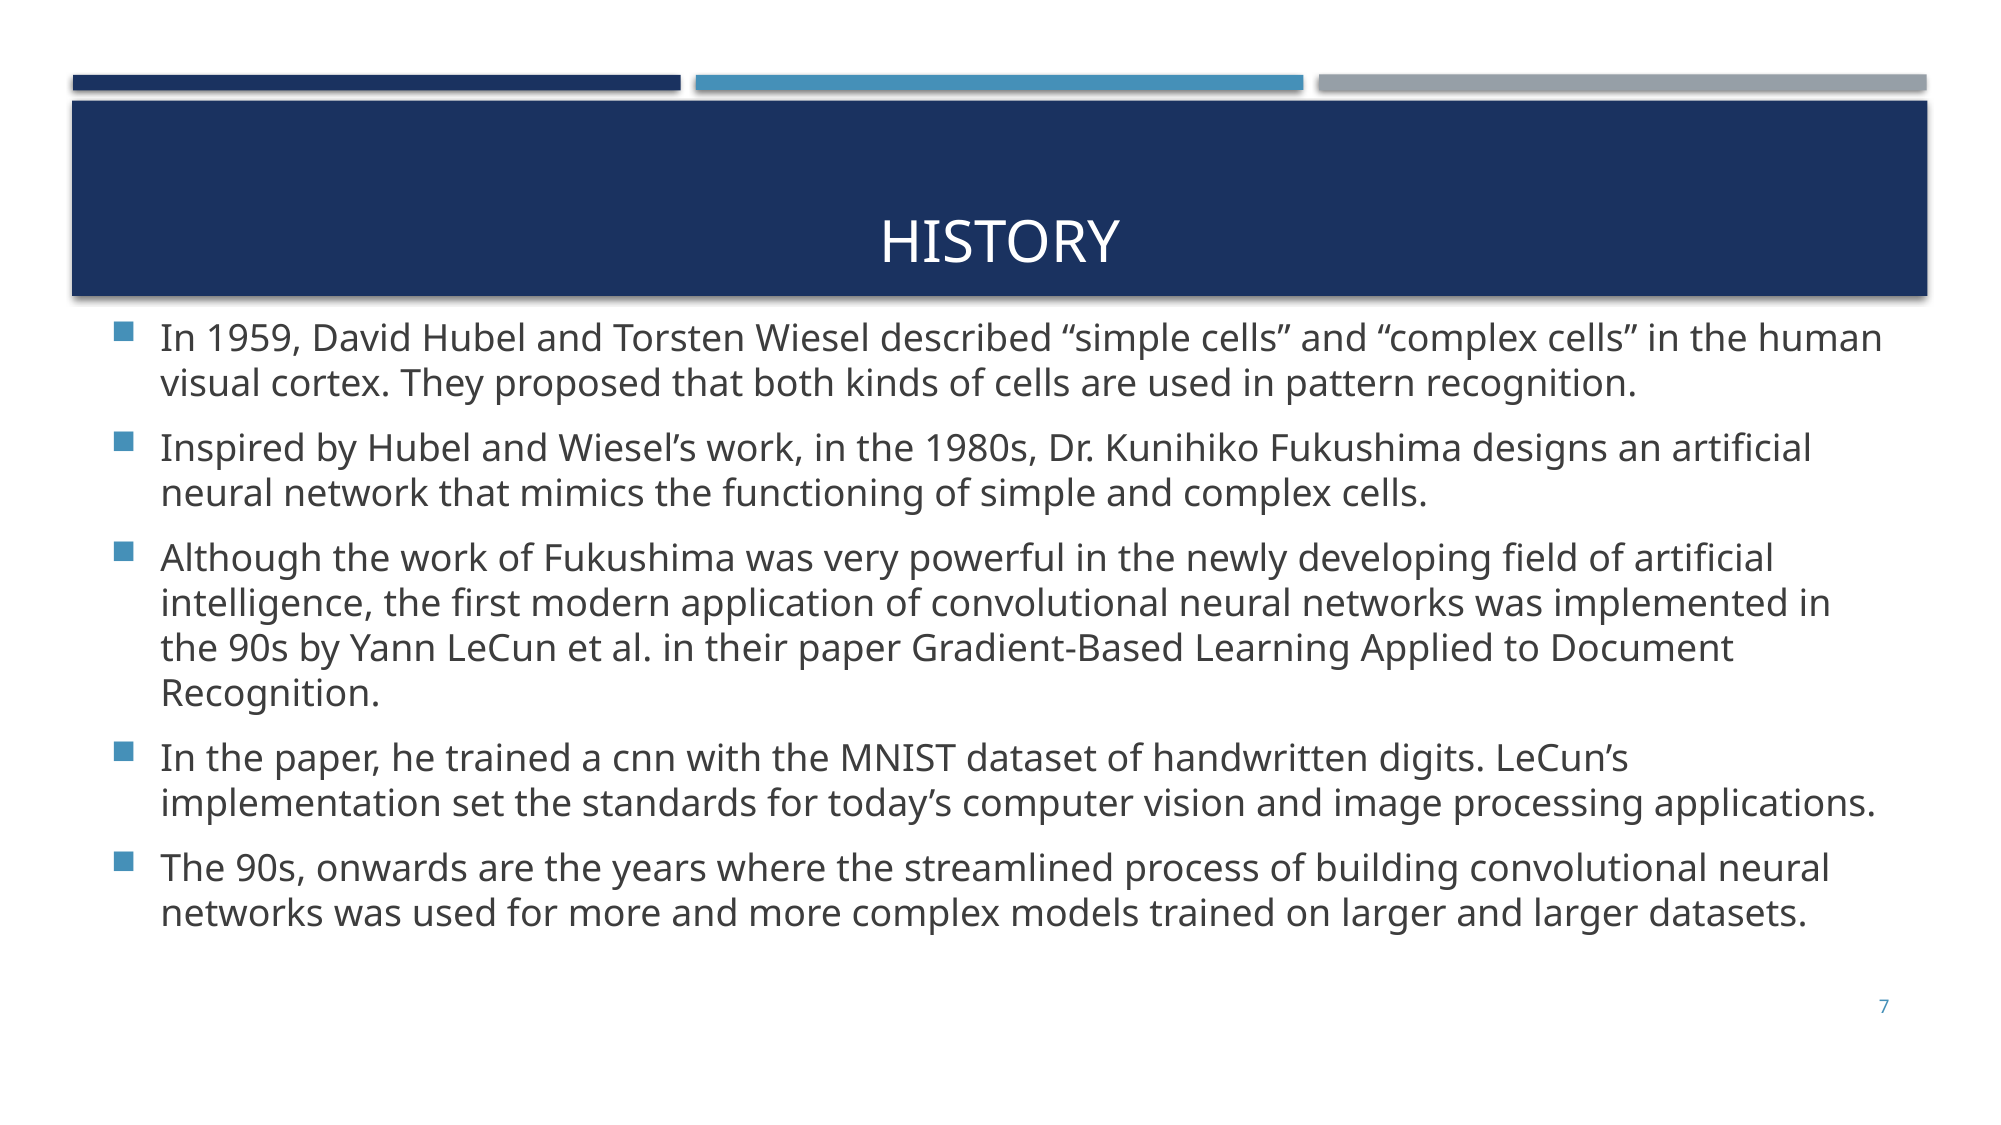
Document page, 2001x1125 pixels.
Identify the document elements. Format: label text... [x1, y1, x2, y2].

title History [95, 115, 1905, 282]
list In 1959, David Hubel and Torsten Wiesel described “simple cells” and “complex cells” in the human visual cortex. They proposed that both kinds of cells are used in pattern recognition. Inspired by Hubel and Wiesel’s work, in the 1980s, Dr. Kunihiko Fukushima designs an artificial neural network that mimics the functioning of simple and complex cells. Although the work of Fukushima was very powerful in the newly developing field of artificial intelligence, the first modern application of convolutional neural networks was implemented in the 90s by Yann LeCun et al. in their paper Gradient-Based Learning Applied to Document Recognition. In the paper, he trained a cnn with the MNIST dataset of handwritten digits. LeCun’s implementation set the standards for today’s computer vision and image processing applications. The 90s, onwards are the years where the streamlined process of building convolutional neural networks was used for more and more complex models trained on larger and larger datasets. [95, 335, 1905, 977]
slide_number 7 [1732, 977, 1905, 1037]
